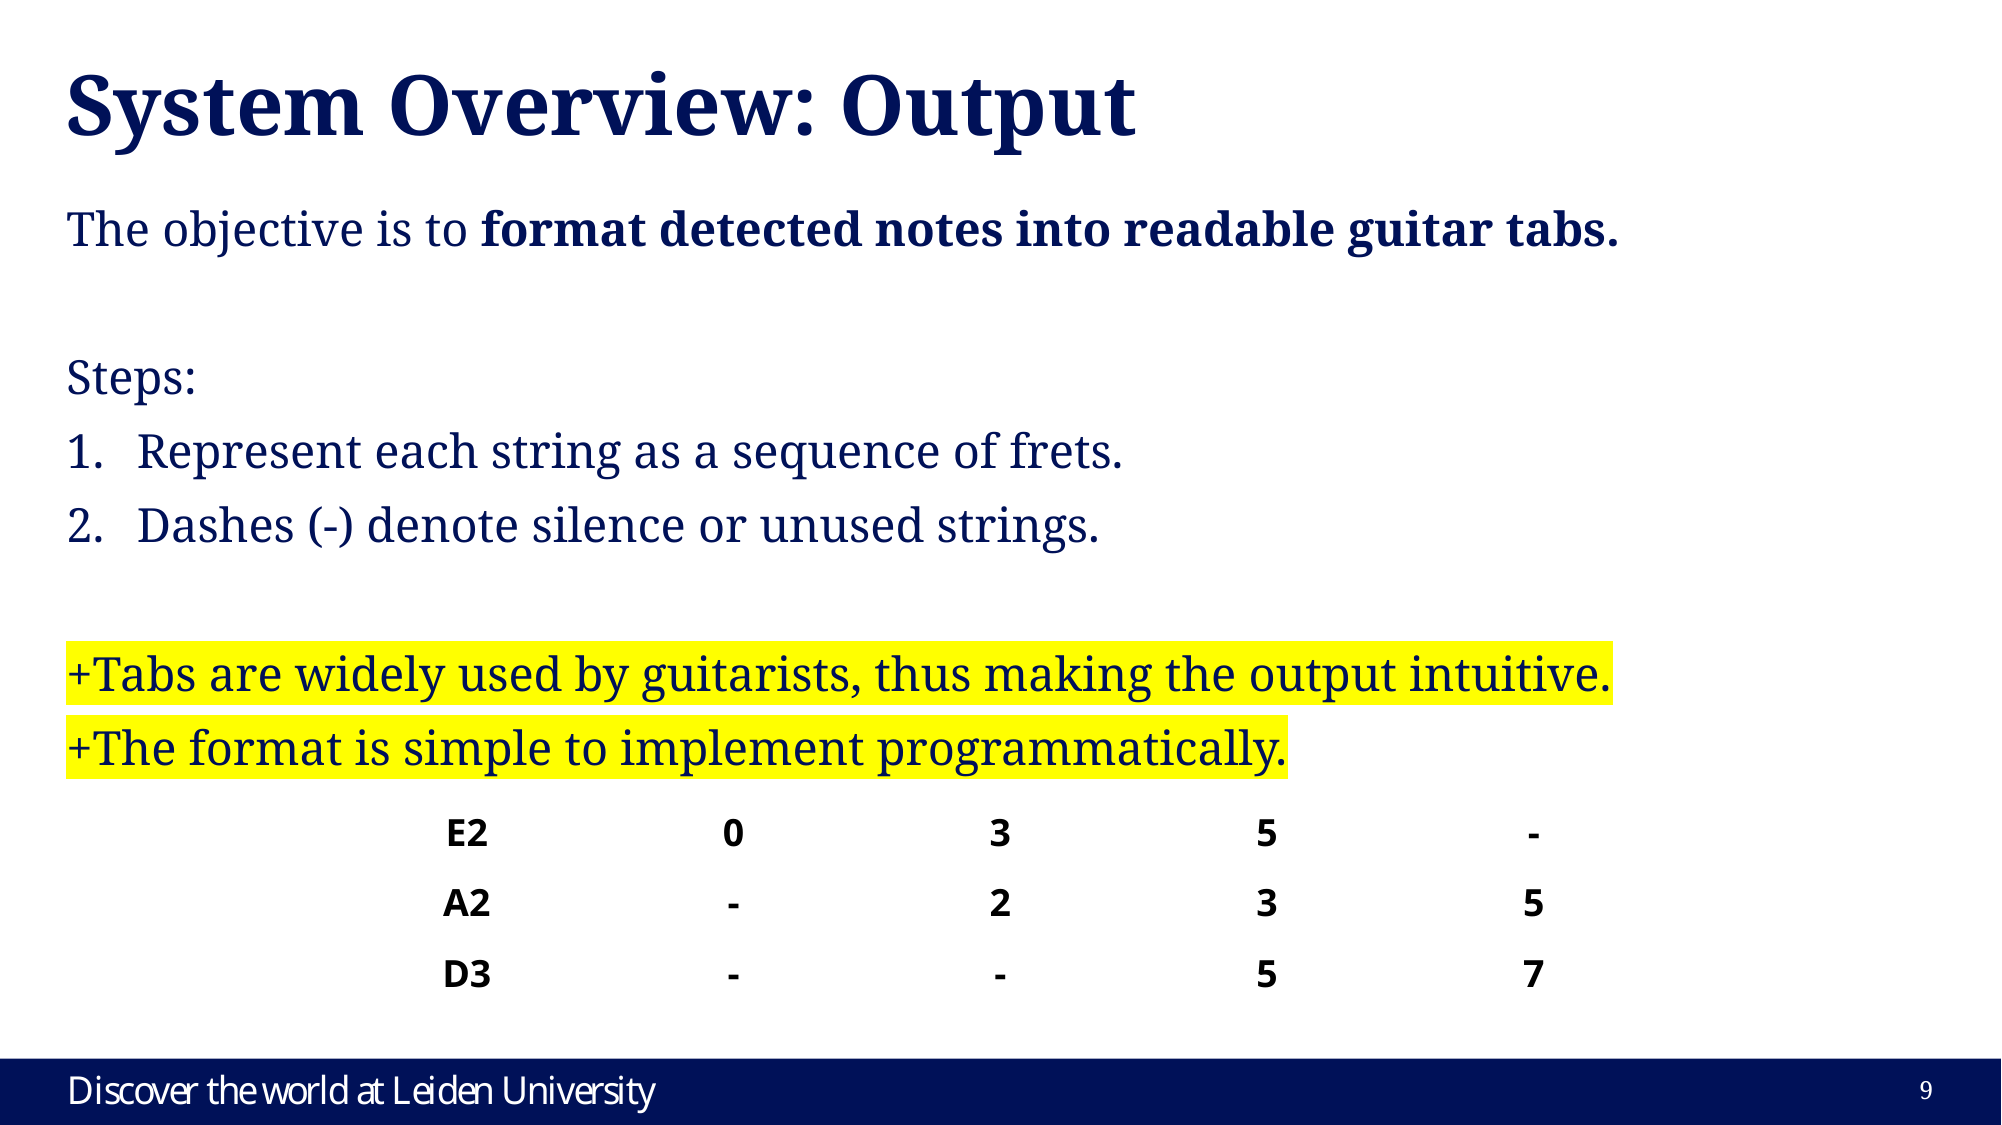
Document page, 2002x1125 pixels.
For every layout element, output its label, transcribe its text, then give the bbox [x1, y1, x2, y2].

table_cell - [867, 940, 1134, 1011]
table_cell 5 [1134, 940, 1400, 1011]
table_cell A2 [333, 869, 600, 940]
table_cell - [600, 869, 867, 940]
list The objective is to format detected notes into readable guitar tabs. Steps: Represent each string as a sequence of frets. Dashes (-) denote silence or unused strings. +Tabs are widely used by guitarists, thus making the output intuitive. +The format is simple to implement programmatically. [66, 205, 1935, 778]
table_cell 7 [1400, 940, 1667, 1011]
title System Overview: Output [66, 66, 1935, 138]
table_header 0 [600, 799, 867, 869]
table_header - [1400, 799, 1667, 869]
table_cell 2 [867, 869, 1134, 940]
table_cell - [600, 940, 867, 1011]
table_header 5 [1134, 799, 1400, 869]
table_header E2 [333, 799, 600, 869]
table_cell 5 [1400, 869, 1667, 940]
slide_number 8 [1498, 1061, 1949, 1122]
table_cell 3 [1134, 869, 1400, 940]
table_cell D3 [333, 940, 600, 1011]
table_header 3 [867, 799, 1134, 869]
